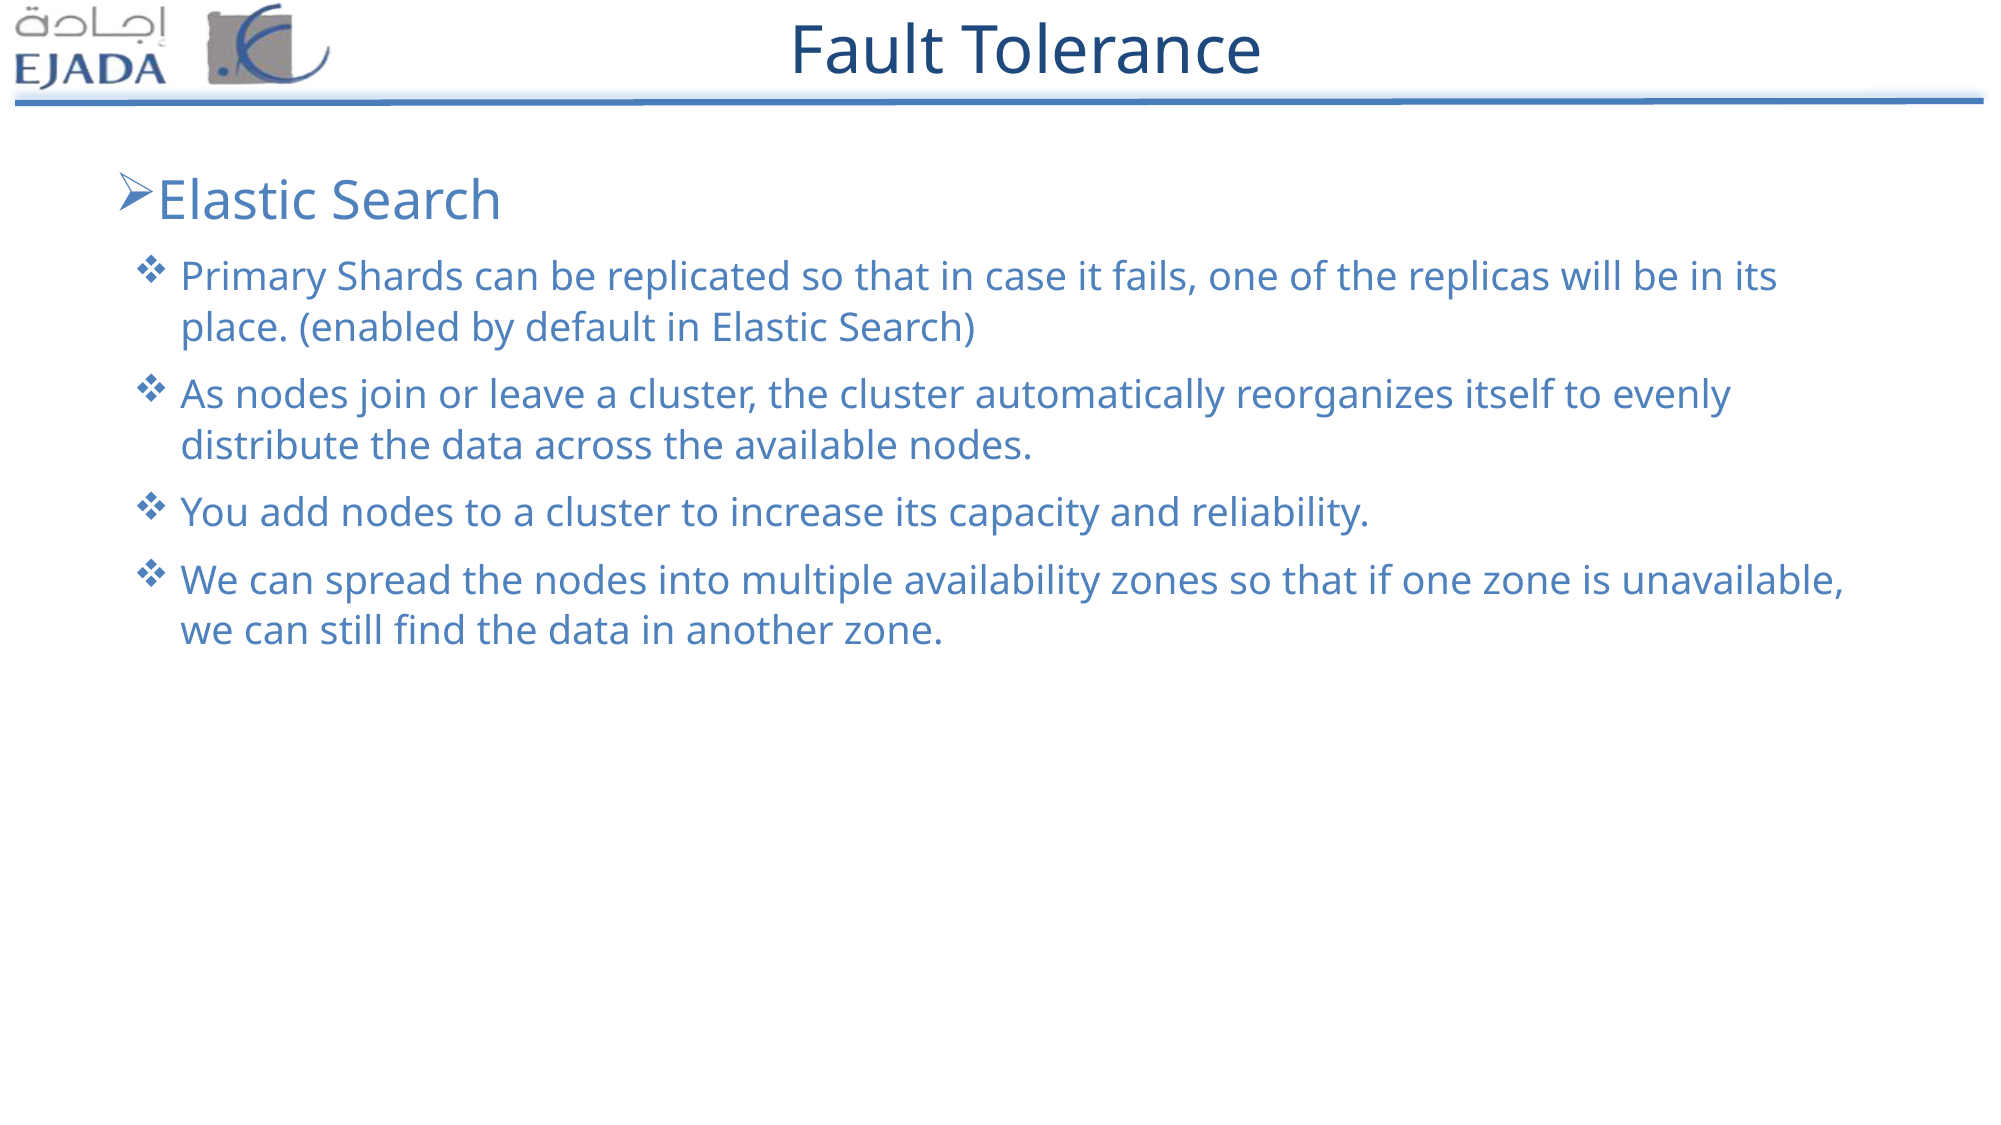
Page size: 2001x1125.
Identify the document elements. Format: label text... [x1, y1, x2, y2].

list Elastic Search Primary Shards can be replicated so that in case it fails, one of the replicas will be in its place. (enabled by default in Elastic Search) As nodes join or leave a cluster, the cluster automatically reorganizes itself to evenly distribute the data across the available nodes. You add nodes to a cluster to increase its capacity and reliability. We can spread the nodes into multiple availability zones so that if one zone is unavailable, we can still find the data in another zone. [99, 153, 1900, 1035]
picture [0, 0, 339, 103]
title Fault Tolerance [420, 0, 1634, 109]
